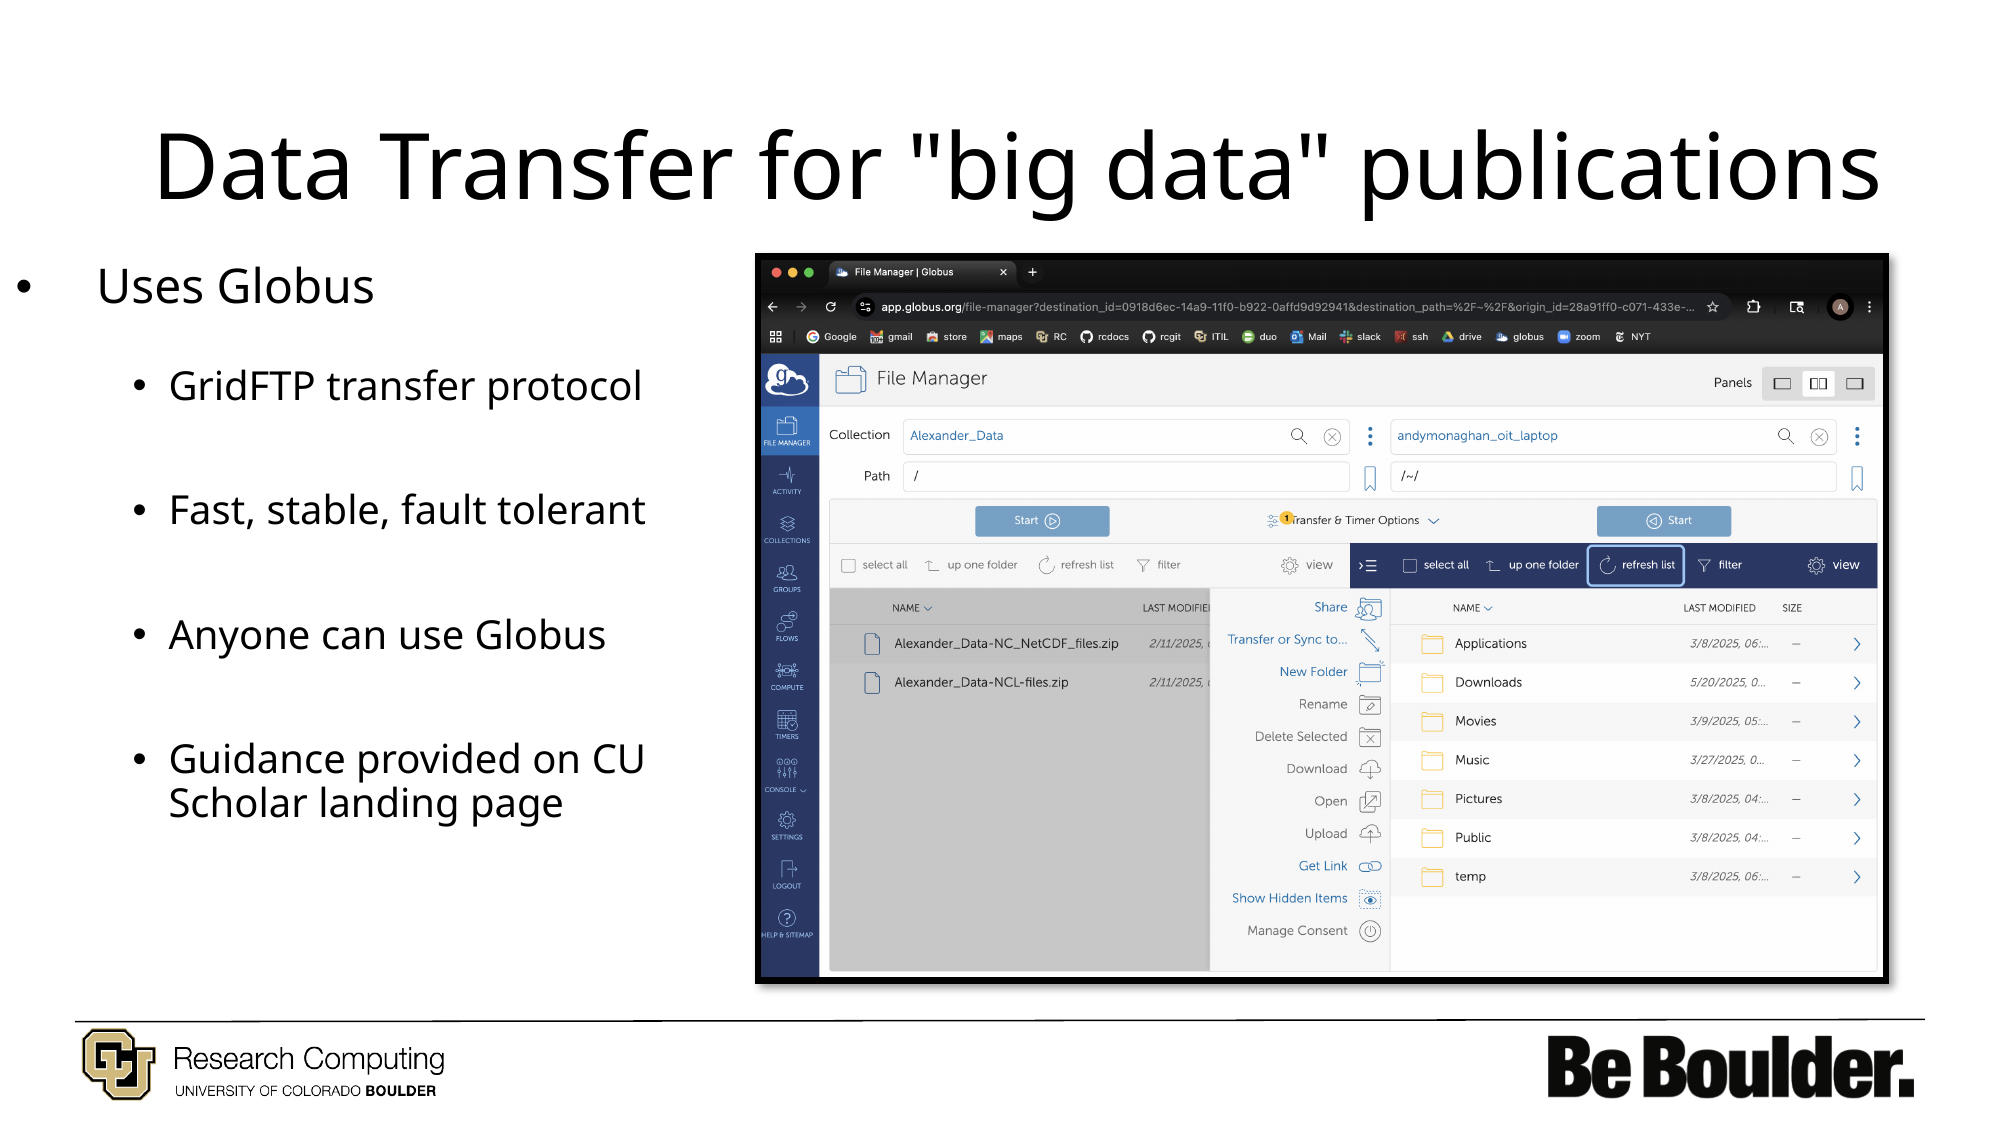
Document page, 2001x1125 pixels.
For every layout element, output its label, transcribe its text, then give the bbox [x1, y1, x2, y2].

picture [760, 259, 1884, 979]
title Data Transfer for "big data" publications [137, 59, 1941, 280]
picture [1524, 1028, 1938, 1102]
picture [81, 1028, 444, 1101]
list Uses Globus GridFTP transfer protocol Fast, stable, fault tolerant Anyone can use Globus Guidance provided on CU Scholar landing page [0, 255, 731, 962]
